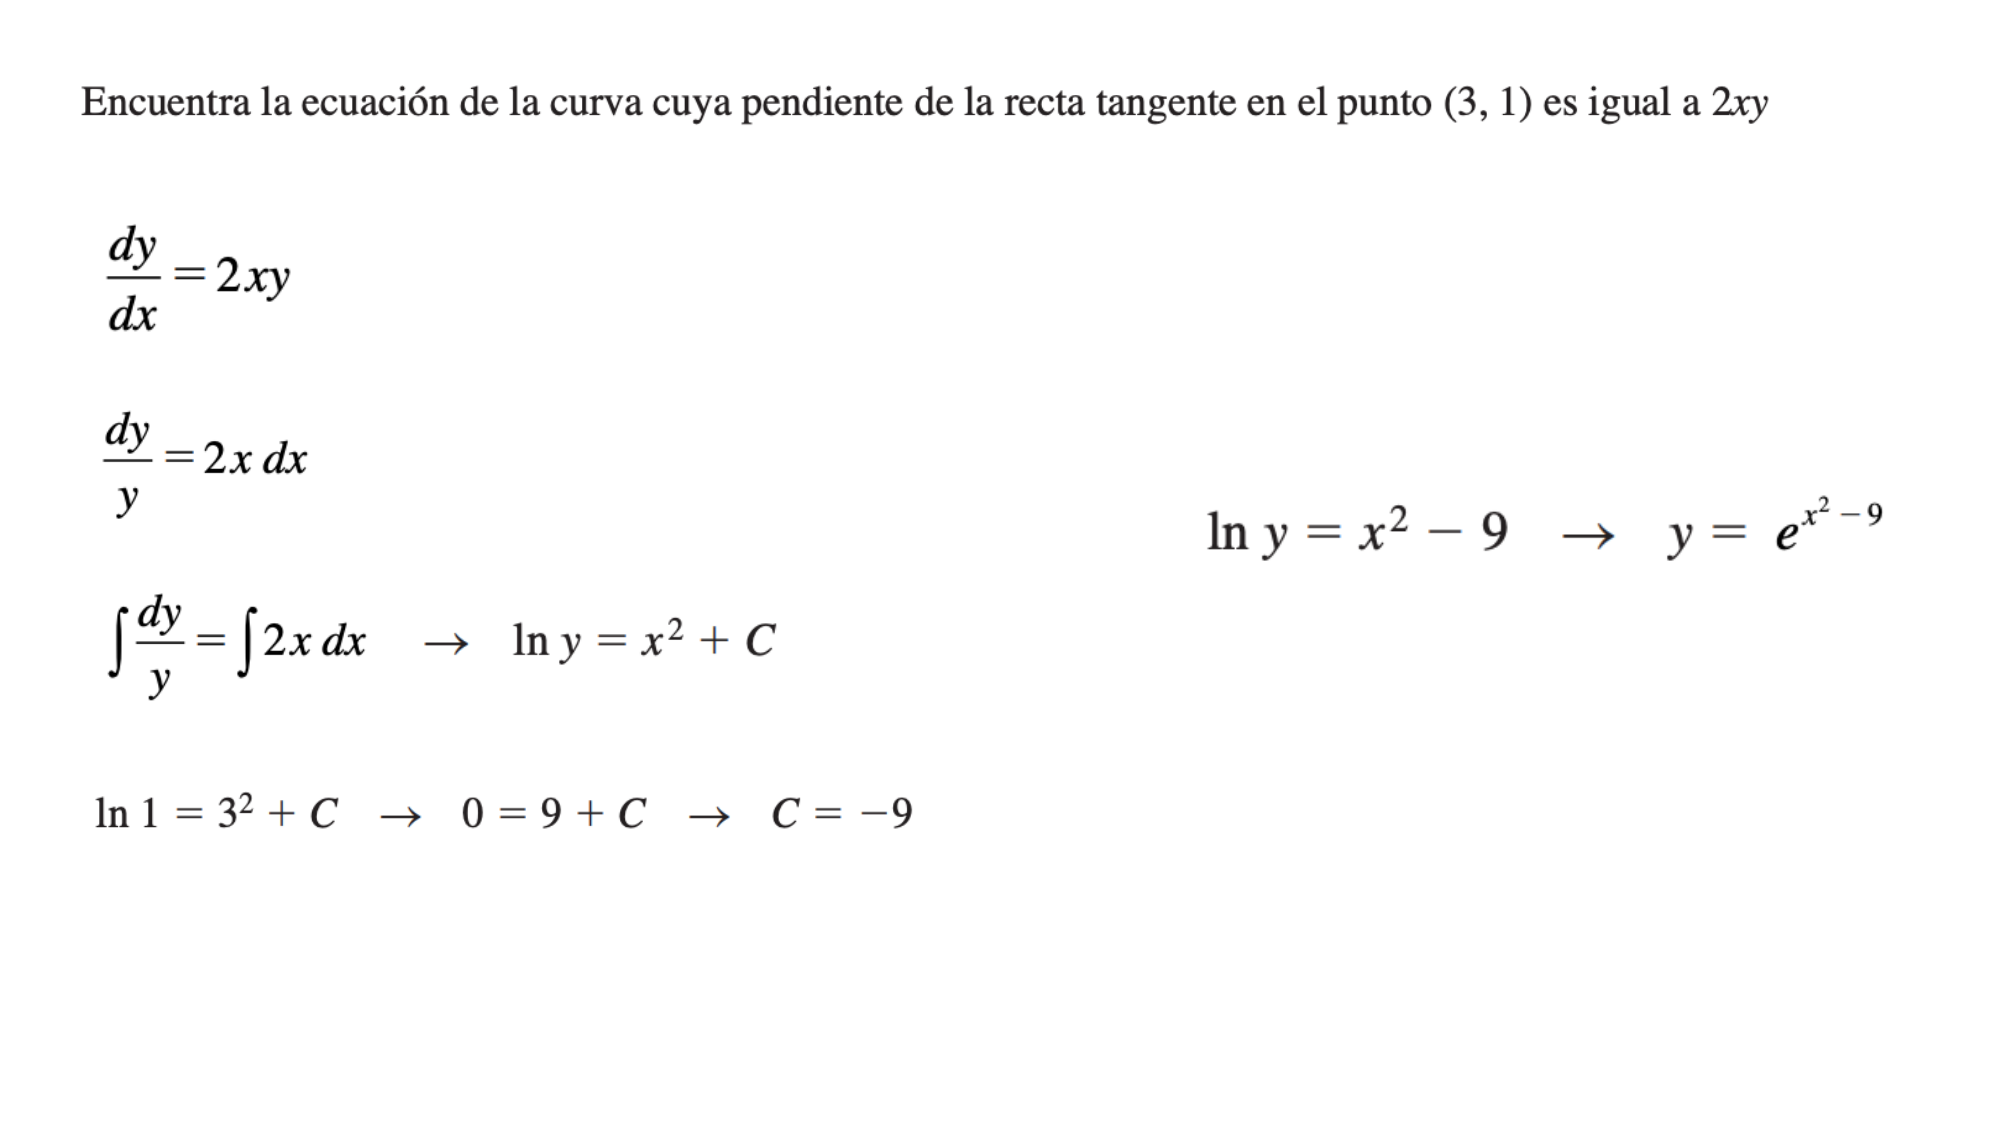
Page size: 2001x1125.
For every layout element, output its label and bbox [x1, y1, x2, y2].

picture [78, 581, 790, 710]
picture [78, 404, 321, 535]
picture [1193, 465, 1900, 582]
picture [78, 211, 304, 348]
picture [78, 767, 926, 844]
picture [78, 68, 1786, 140]
